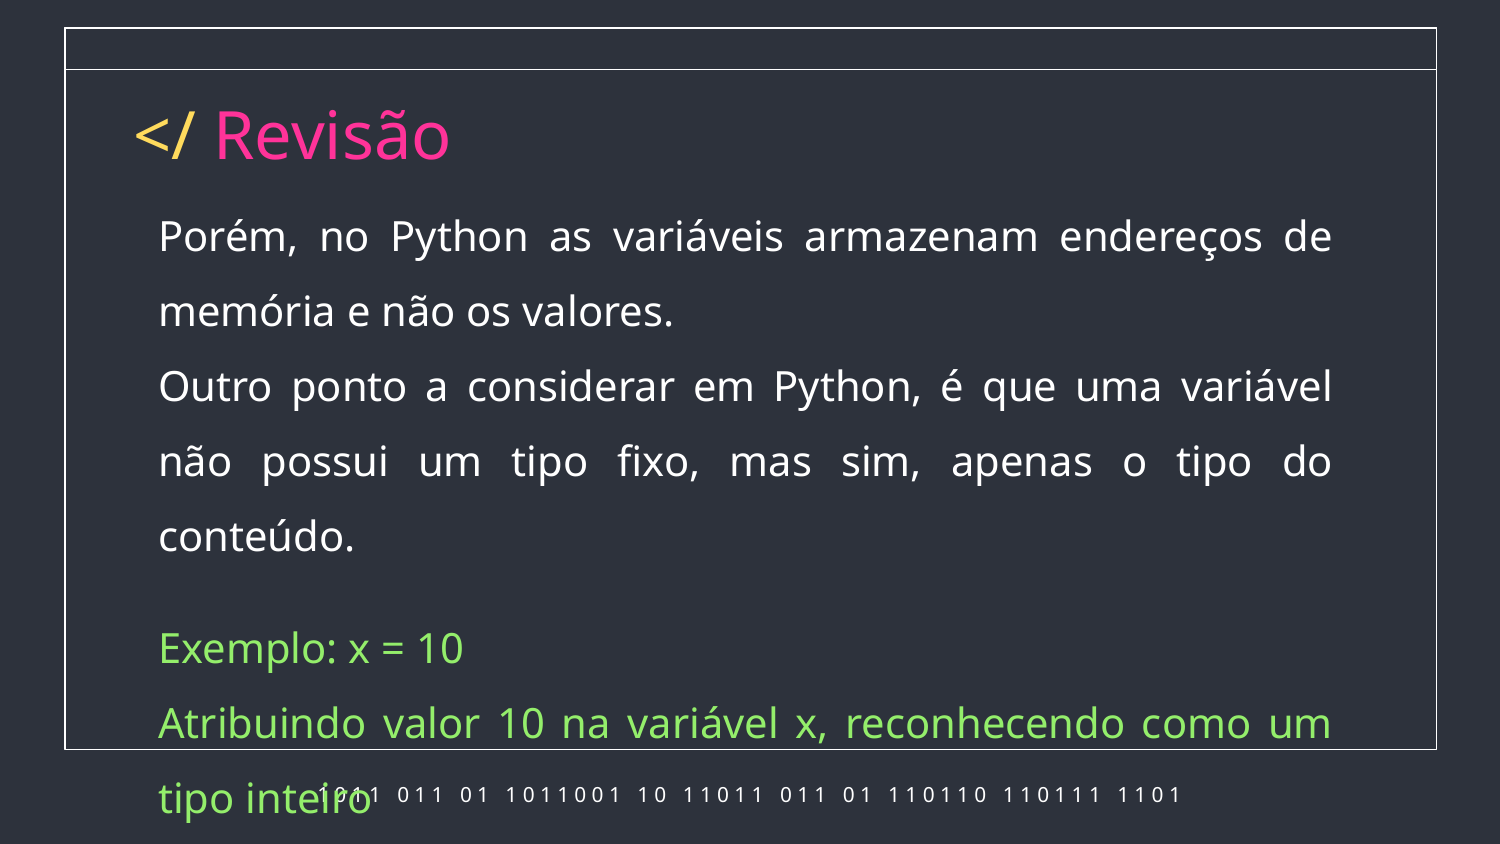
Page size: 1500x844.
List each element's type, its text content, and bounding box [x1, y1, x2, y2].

title </ Revisão [118, 78, 1382, 170]
list Porém, no Python as variáveis armazenam endereços de memória e não os valores. Outro ponto a considerar em Python, é que uma variável não possui um tipo fixo, mas sim, apenas o tipo do conteúdo. Exemplo: x = 10 Atribuindo valor 10 na variável x, reconhecendo como um tipo inteiro [118, 169, 1349, 347]
